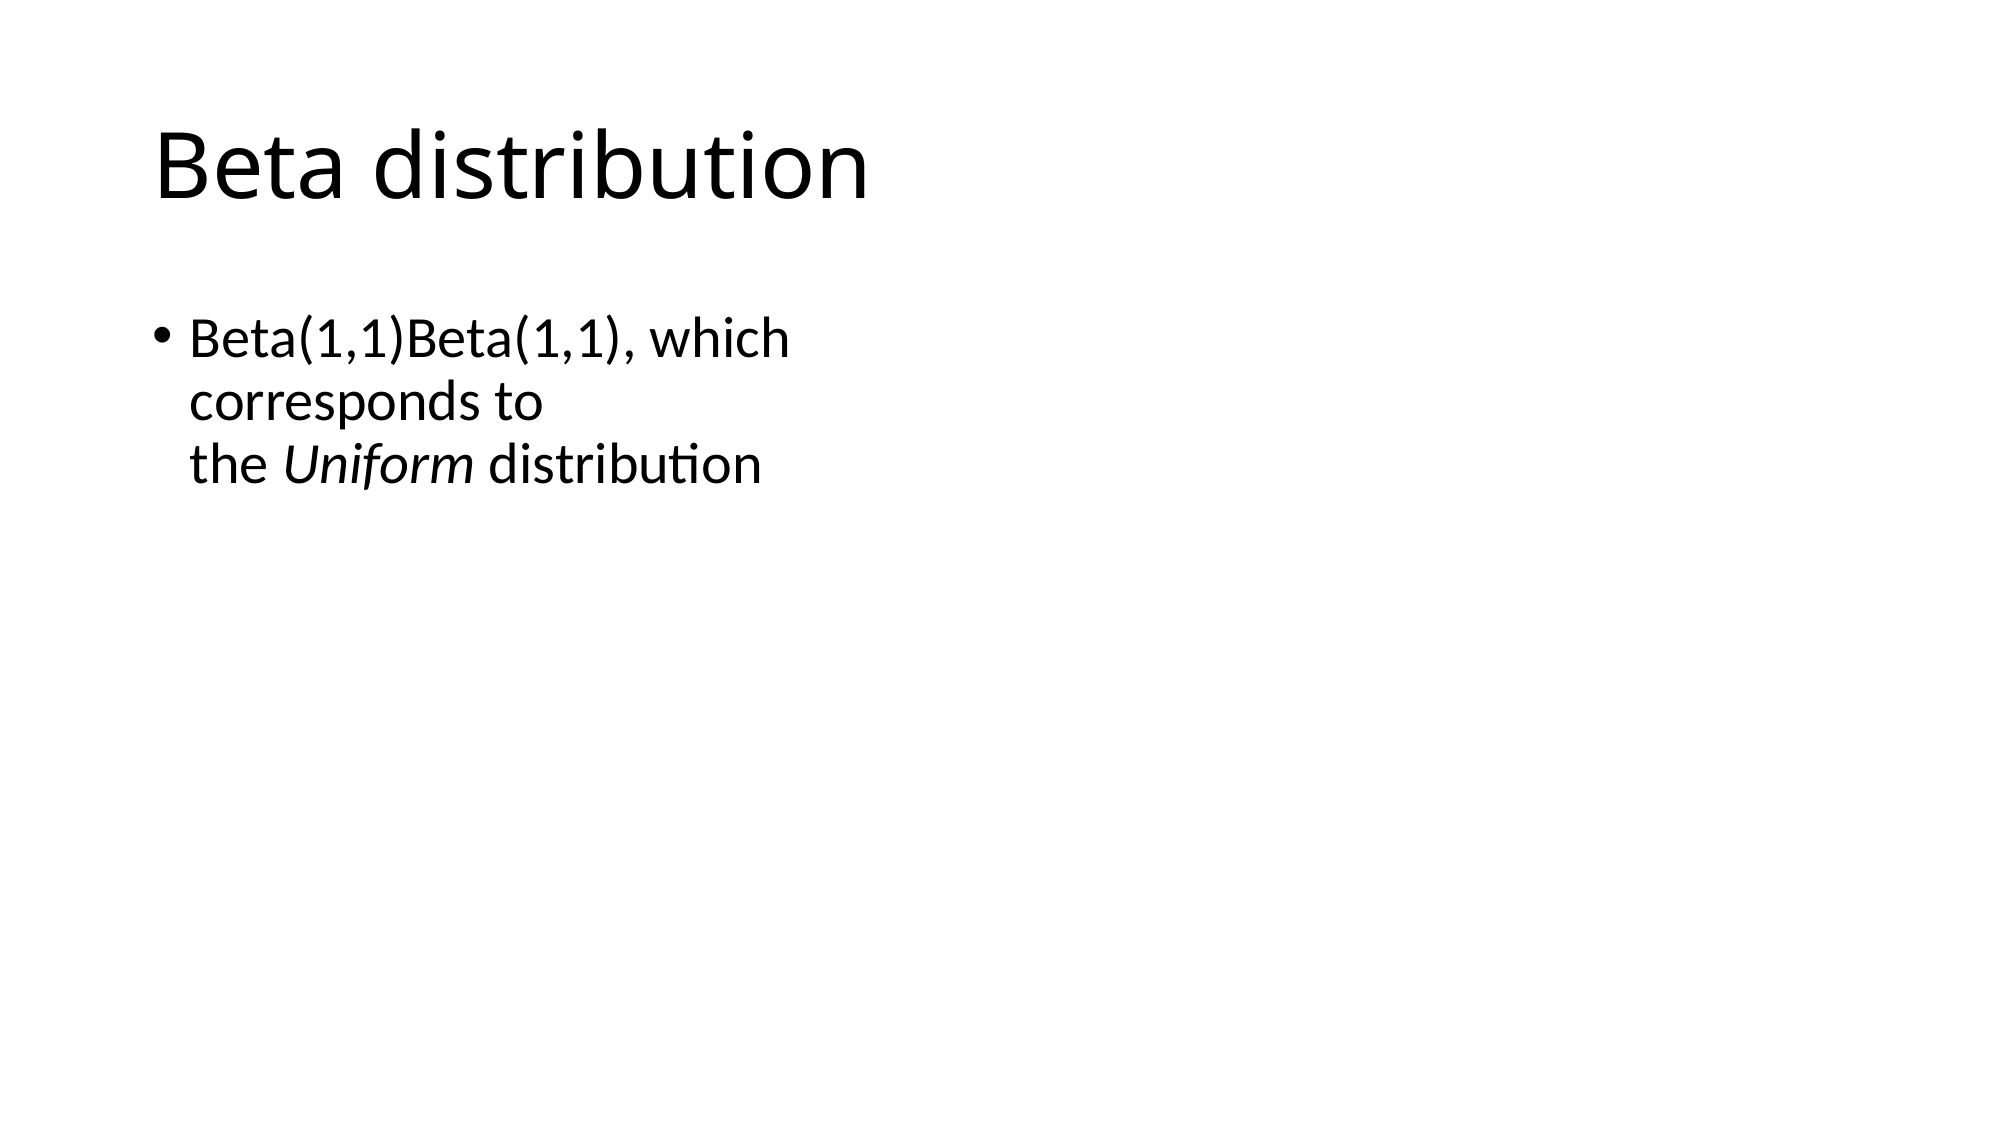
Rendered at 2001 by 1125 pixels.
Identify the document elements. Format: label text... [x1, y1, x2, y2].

title Beta distribution [137, 59, 1863, 278]
list Beta(1,1)Beta(1,1), which corresponds to the Uniform distribution [137, 299, 988, 1014]
